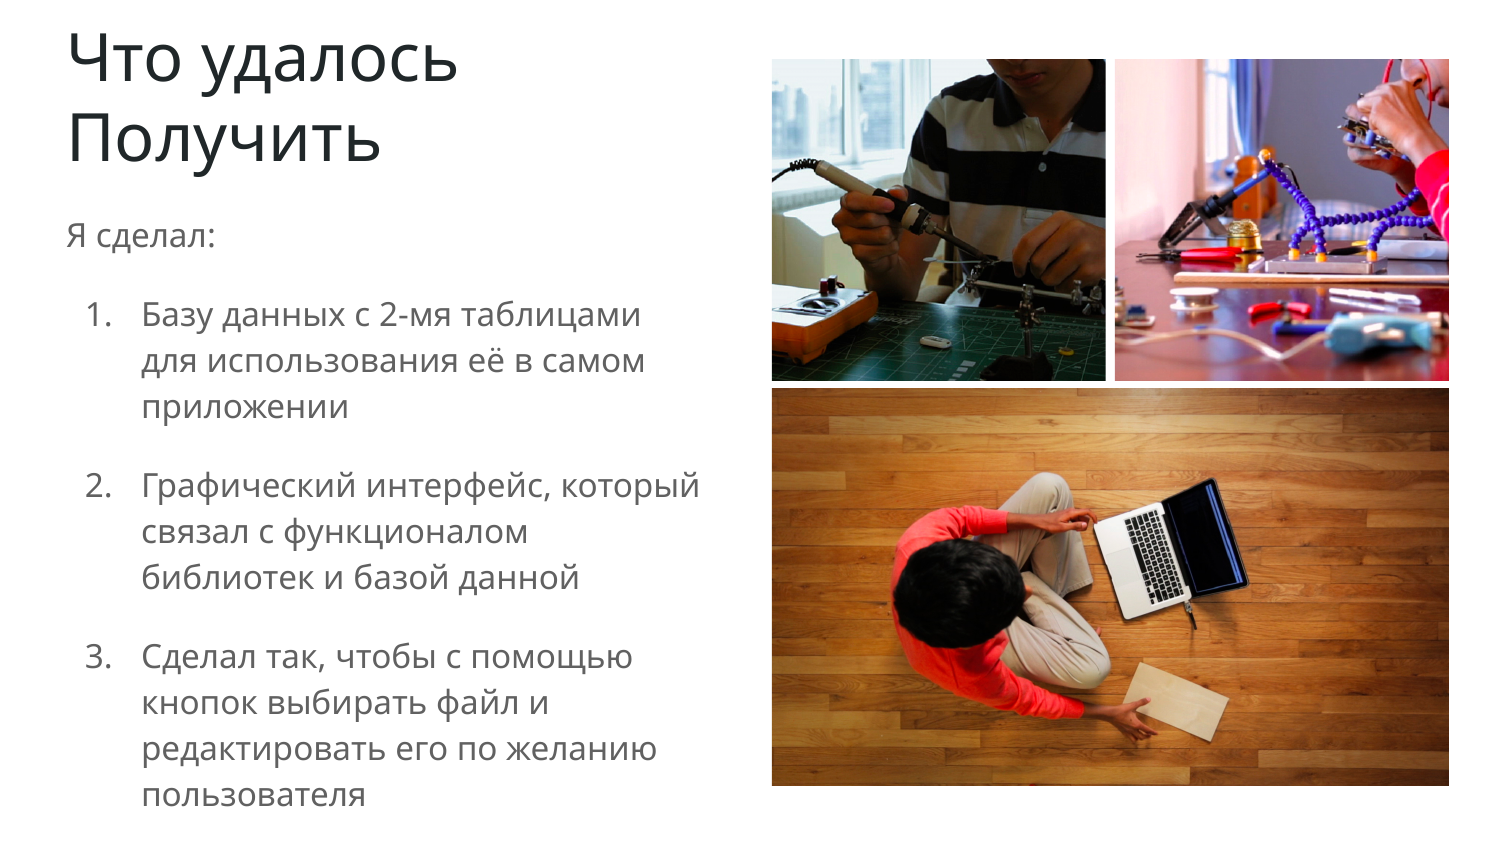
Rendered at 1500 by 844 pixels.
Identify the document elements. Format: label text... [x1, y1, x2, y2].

list Я сделал: Базу данных с 2-мя таблицами для использования её в самом приложении Графический интерфейс, который связал с функционалом библиотек и базой данной Сделал так, чтобы с помощью кнопок выбирать файл и редактировать его по желанию пользователя [51, 193, 722, 711]
picture [771, 59, 1107, 381]
picture [771, 387, 1450, 786]
picture [1114, 59, 1450, 381]
title Что удалось Получить [51, 0, 722, 165]
